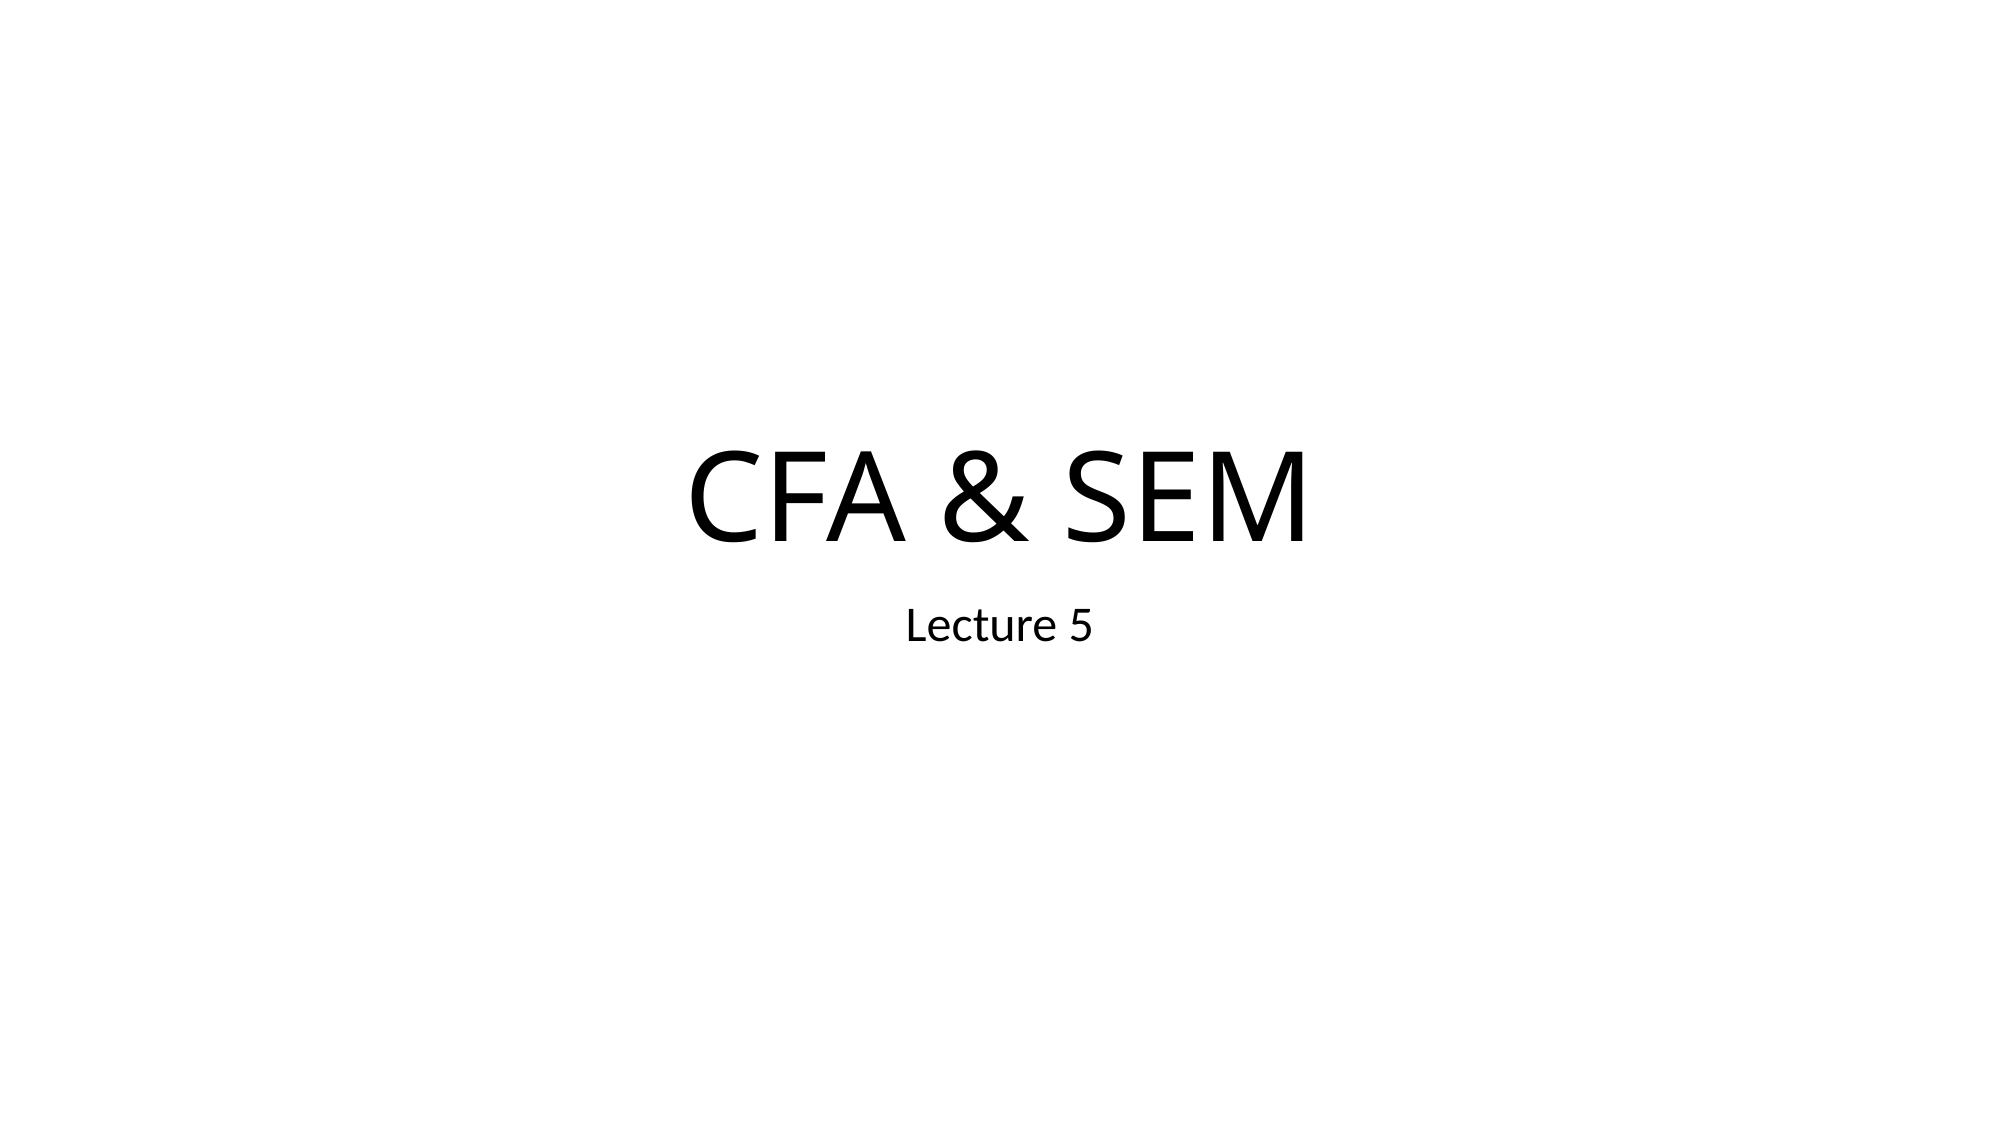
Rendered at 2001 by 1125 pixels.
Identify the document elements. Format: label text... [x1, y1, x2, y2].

title CFA & SEM [249, 184, 1750, 576]
subtitle Lecture 5 [249, 590, 1750, 863]
